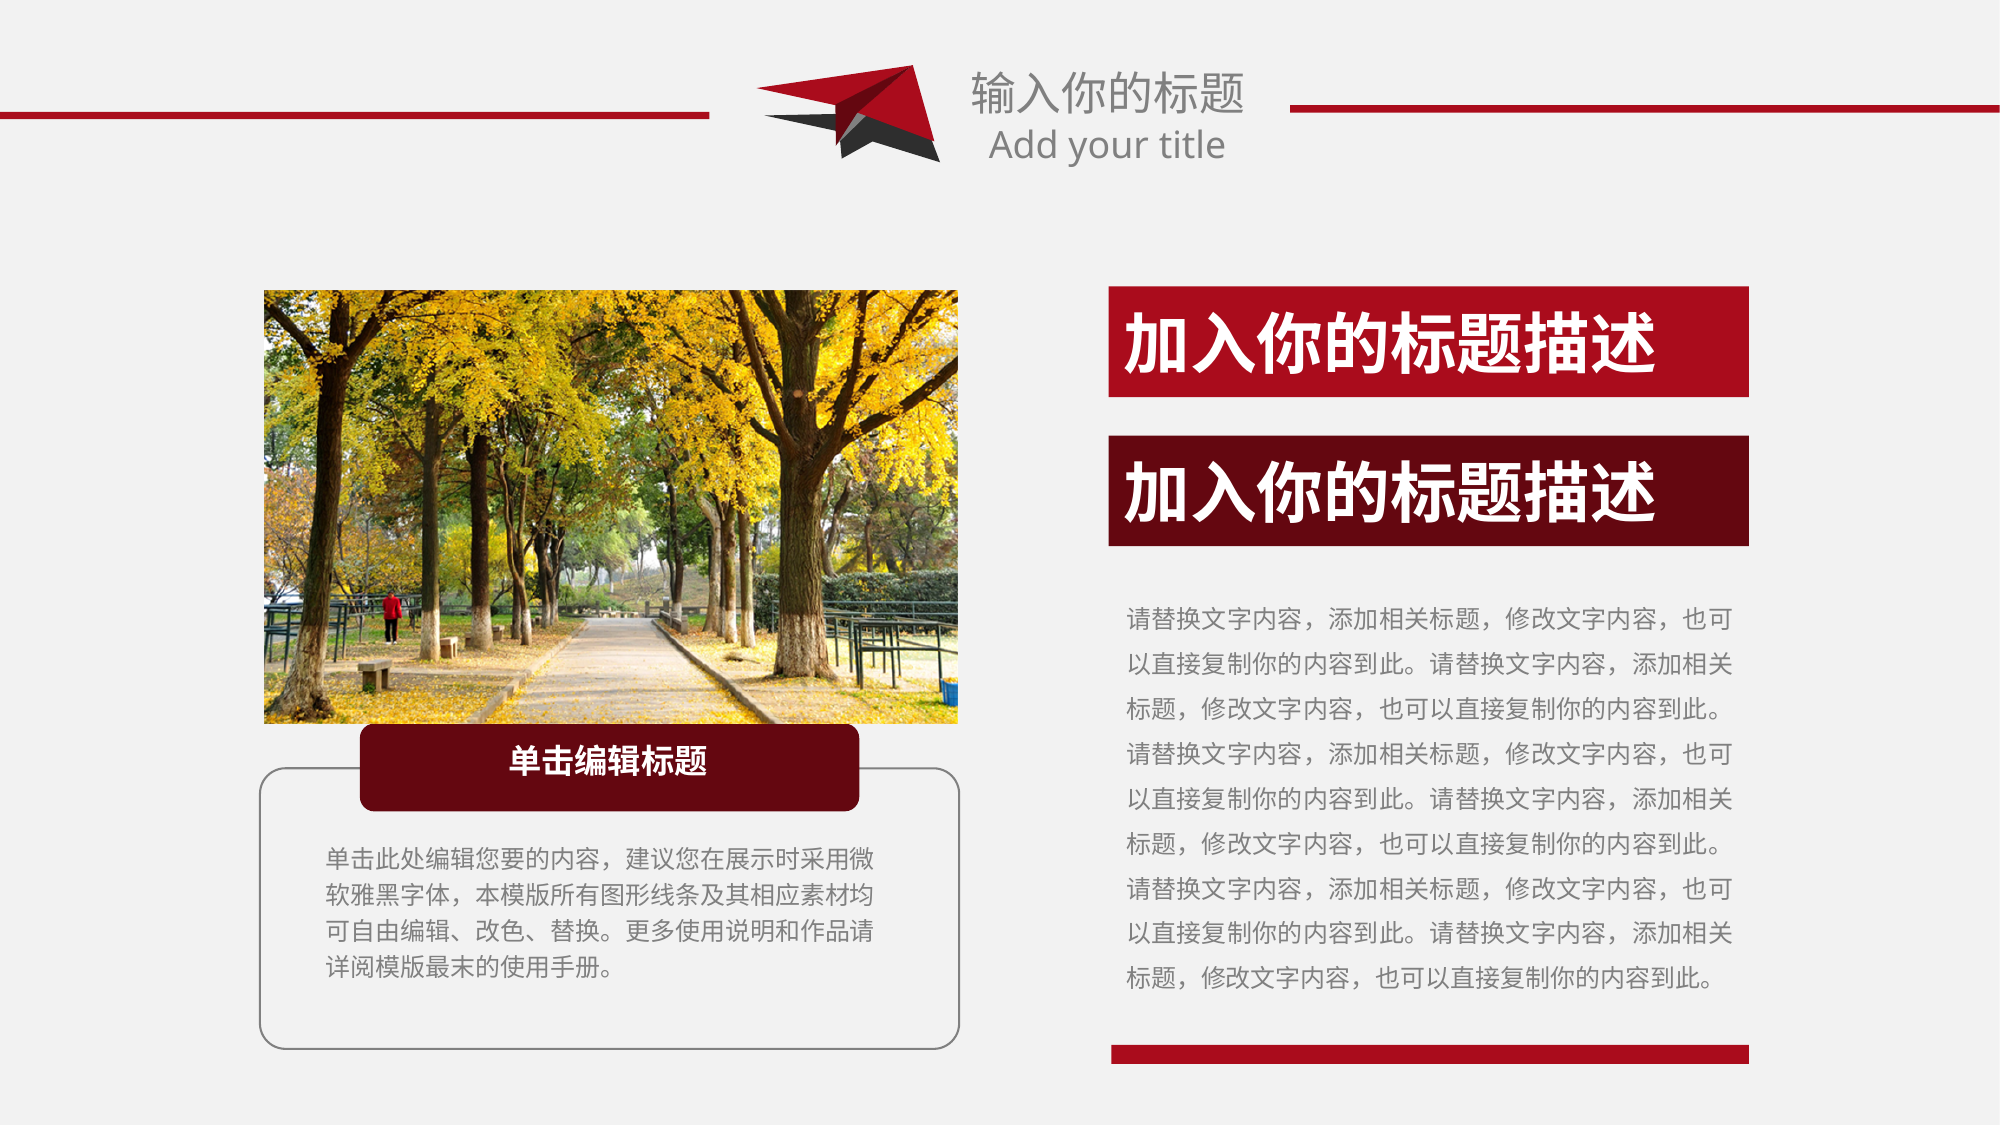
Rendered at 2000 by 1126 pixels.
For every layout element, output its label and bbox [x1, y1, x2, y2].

text_box [259, 728, 960, 1050]
text_box [1108, 286, 1750, 1065]
text_box [0, 56, 2000, 175]
picture [264, 290, 958, 724]
